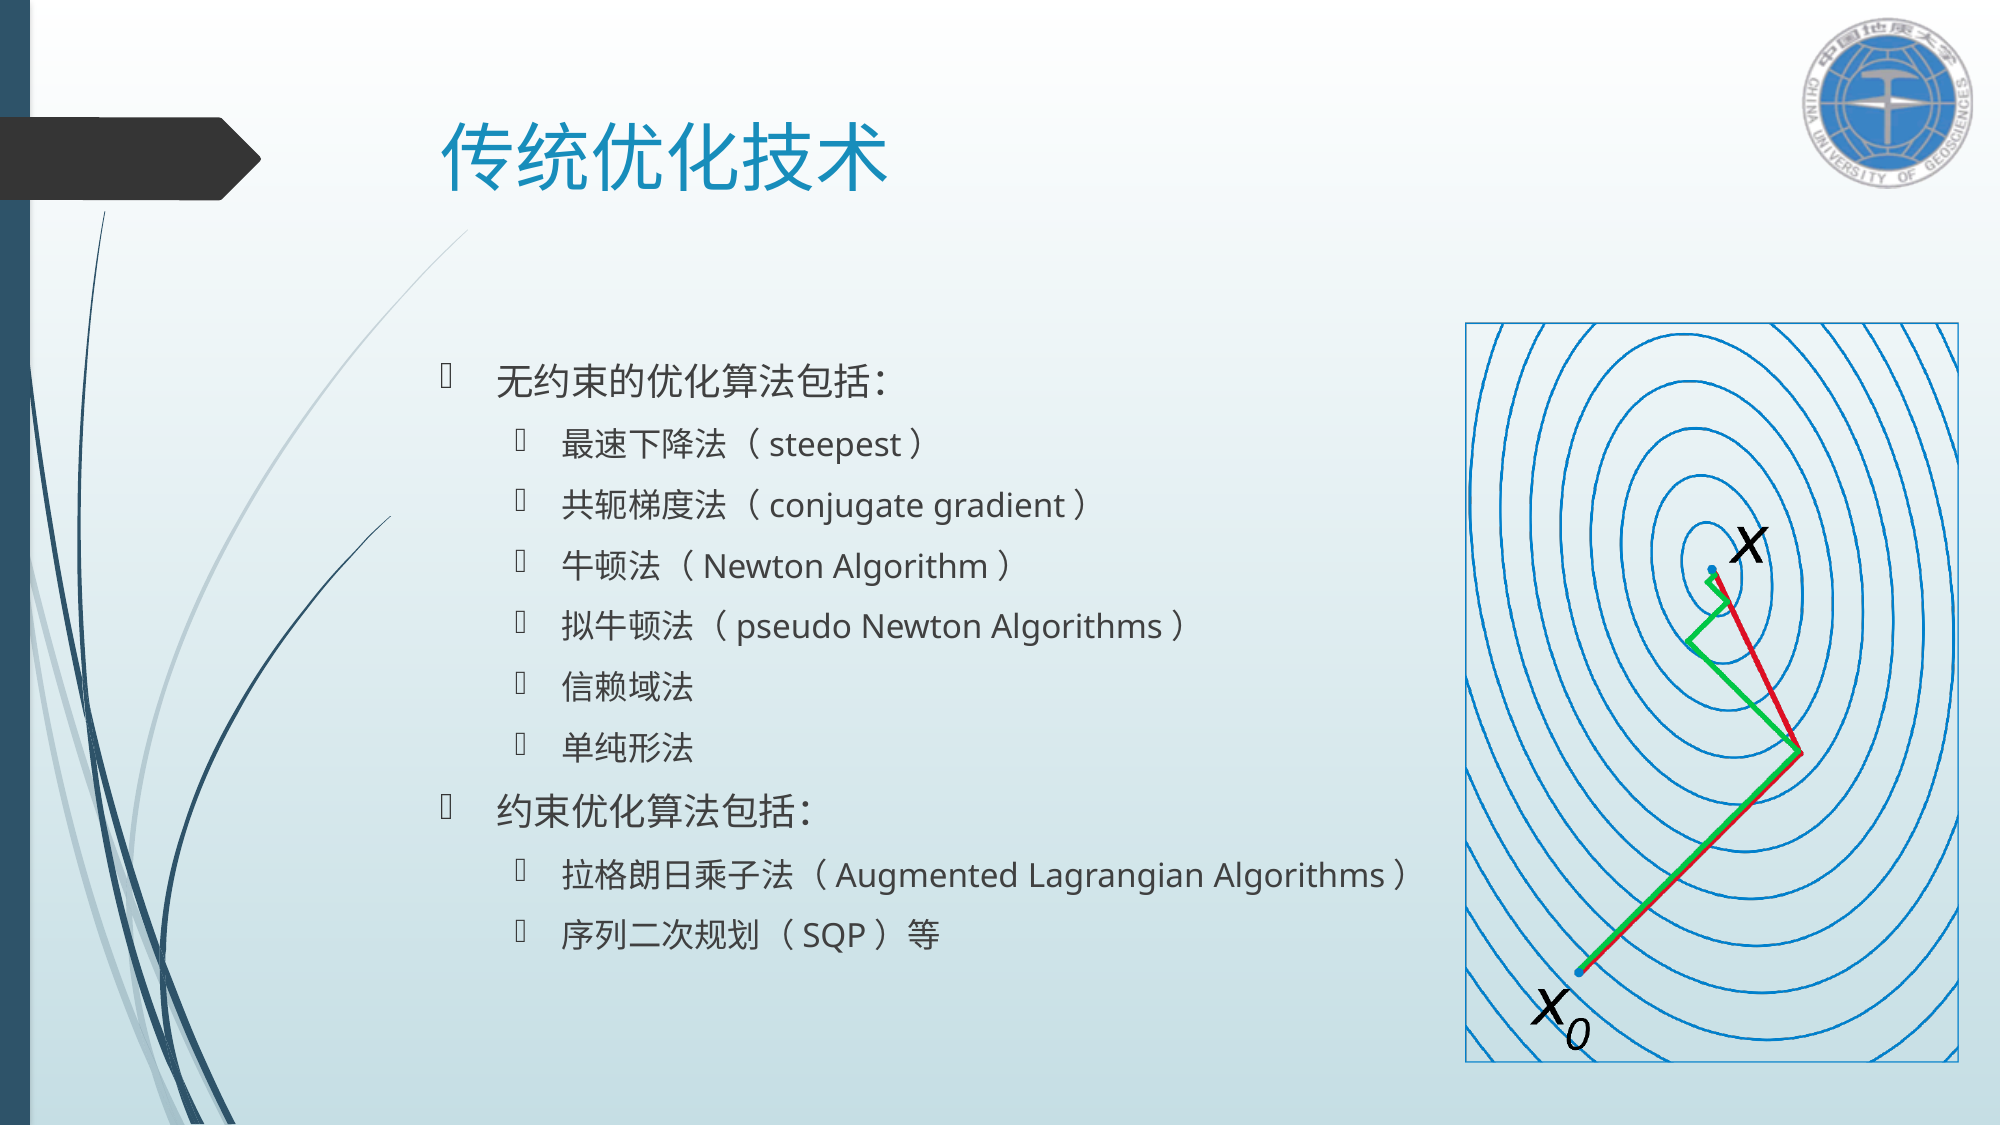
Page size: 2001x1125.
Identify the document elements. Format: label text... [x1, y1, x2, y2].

title 传统优化技术 [425, 102, 1888, 313]
picture [1801, 17, 1974, 189]
picture [1456, 312, 1967, 1070]
list 无约束的优化算法包括： 最速下降法（steepest） 共轭梯度法（conjugate gradient） 牛顿法（Newton Algorithm） 拟牛顿法（pseudo Newton Algorithms） 信赖域法 单纯形法 约束优化算法包括： 拉格朗日乘子法（Augmented Lagrangian Algorithms） 序列二次规划（SQP）等 [424, 350, 1451, 970]
